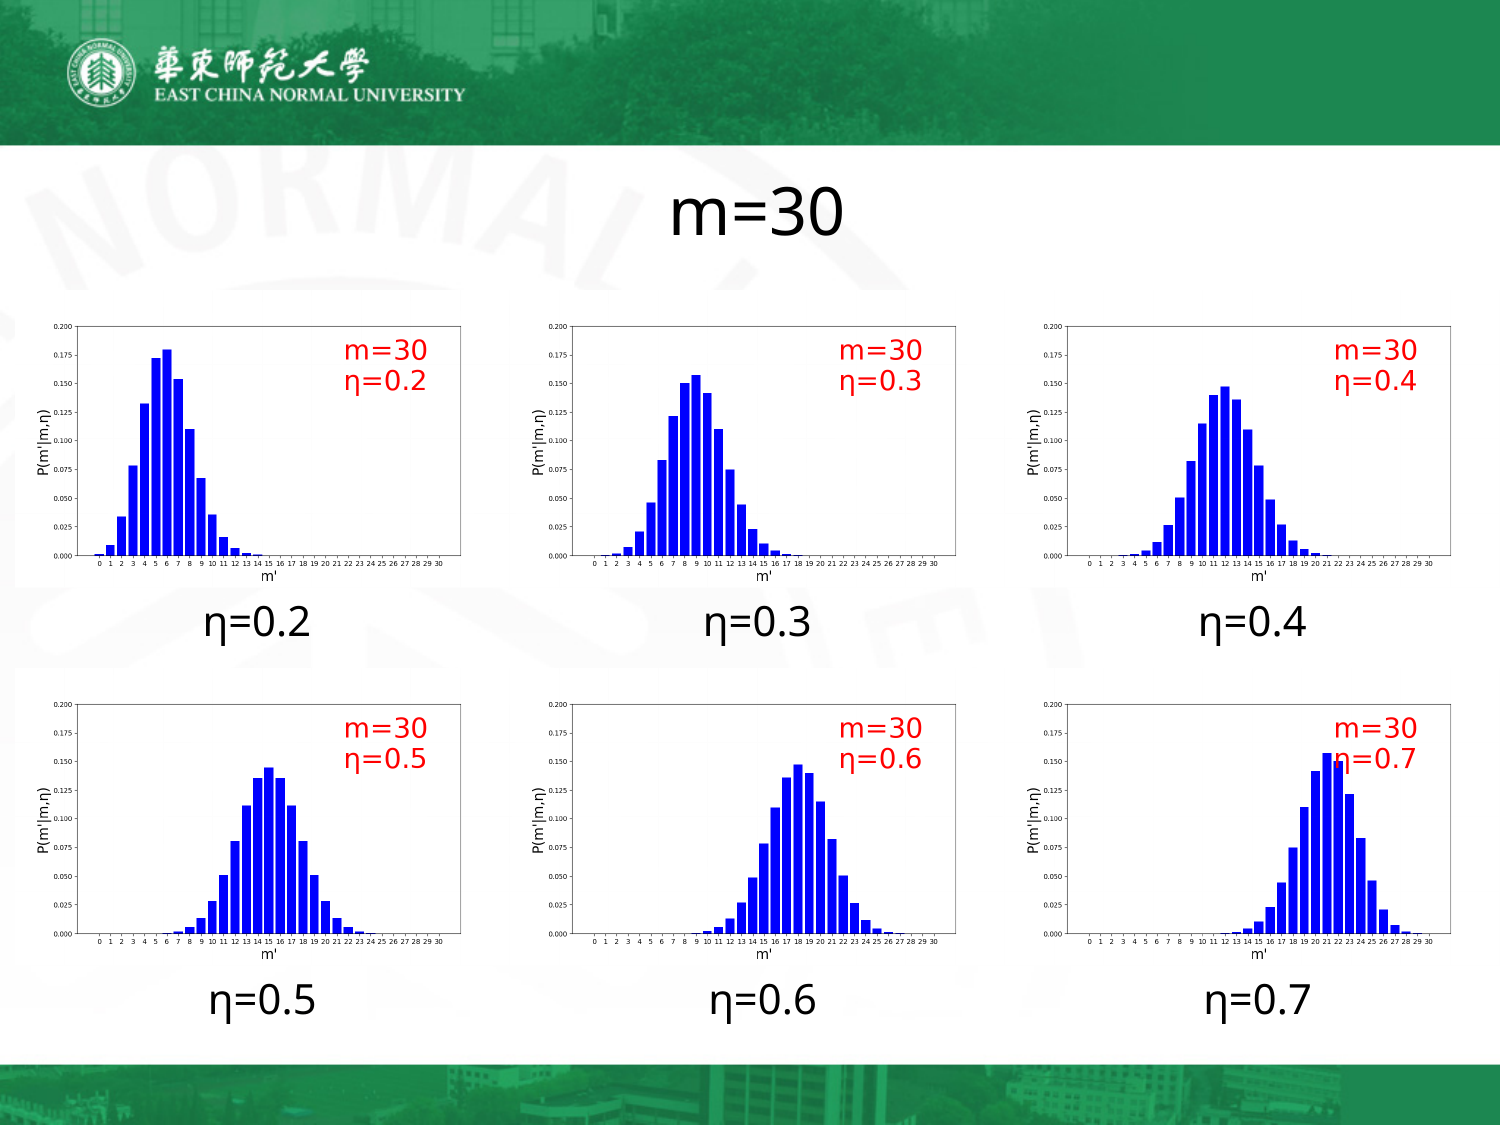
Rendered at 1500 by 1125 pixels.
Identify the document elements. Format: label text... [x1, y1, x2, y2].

text_box m=30 [499, 161, 1016, 257]
text_box η=0.2 [14, 588, 500, 653]
text_box η=0.5 [20, 966, 505, 1031]
text_box η=0.6 [520, 966, 1005, 1031]
picture [0, 0, 1500, 1125]
text_box η=0.3 [515, 588, 1000, 653]
text_box η=0.7 [1015, 966, 1500, 1031]
text_box η=0.4 [1010, 588, 1495, 653]
